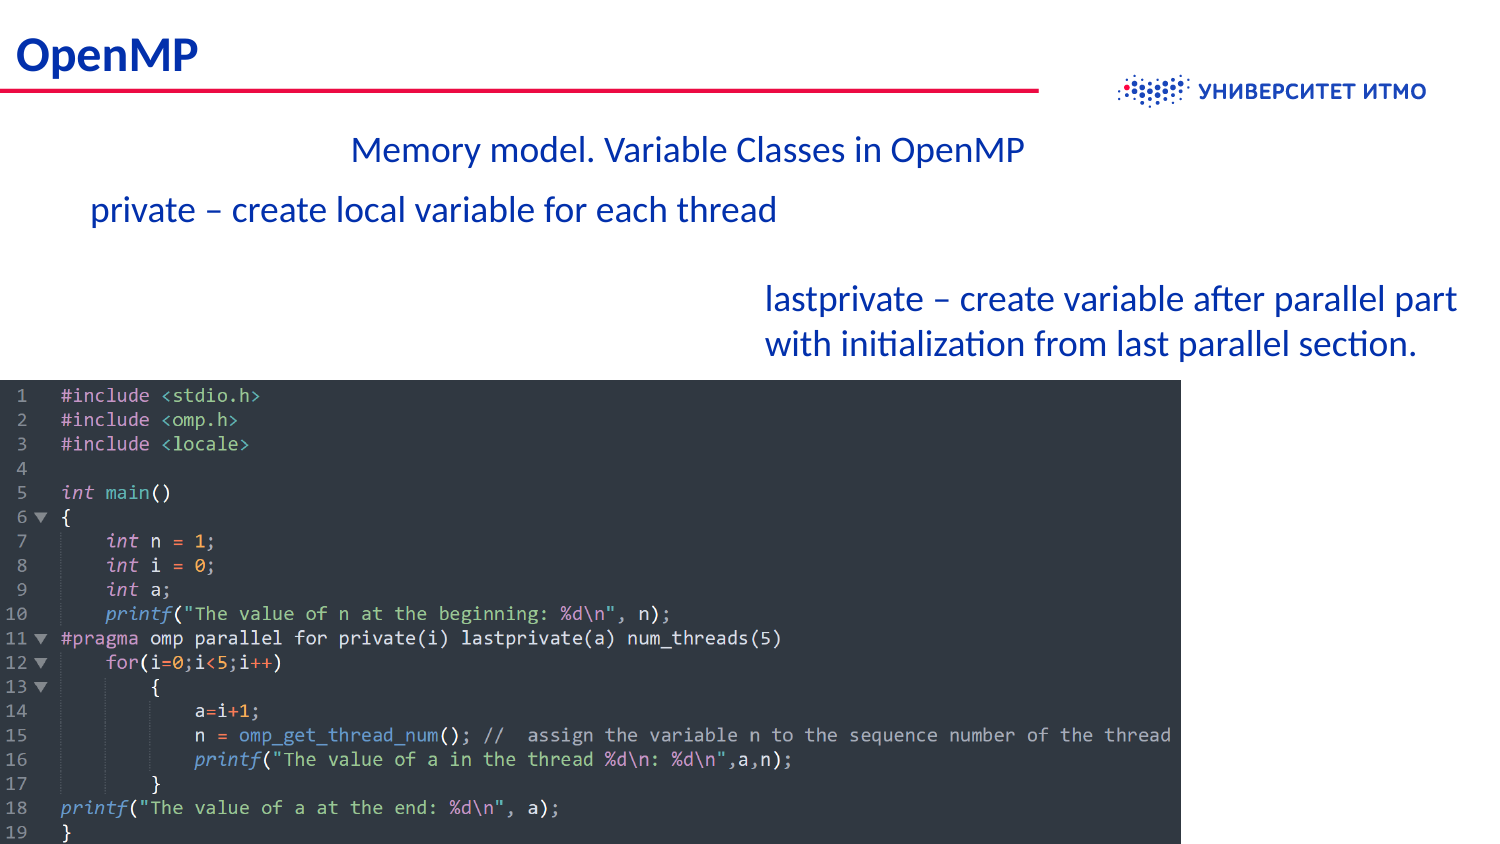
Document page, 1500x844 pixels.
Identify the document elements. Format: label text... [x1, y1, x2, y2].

text_box private – create local variable for each thread [75, 178, 807, 238]
picture [0, 0, 1500, 844]
text_box OpenMP [1, 14, 214, 89]
text_box Memory model. Variable Classes in OpenMP [335, 117, 1094, 178]
text_box lastprivate – create variable after parallel part with initialization from last parallel section. [749, 266, 1481, 371]
